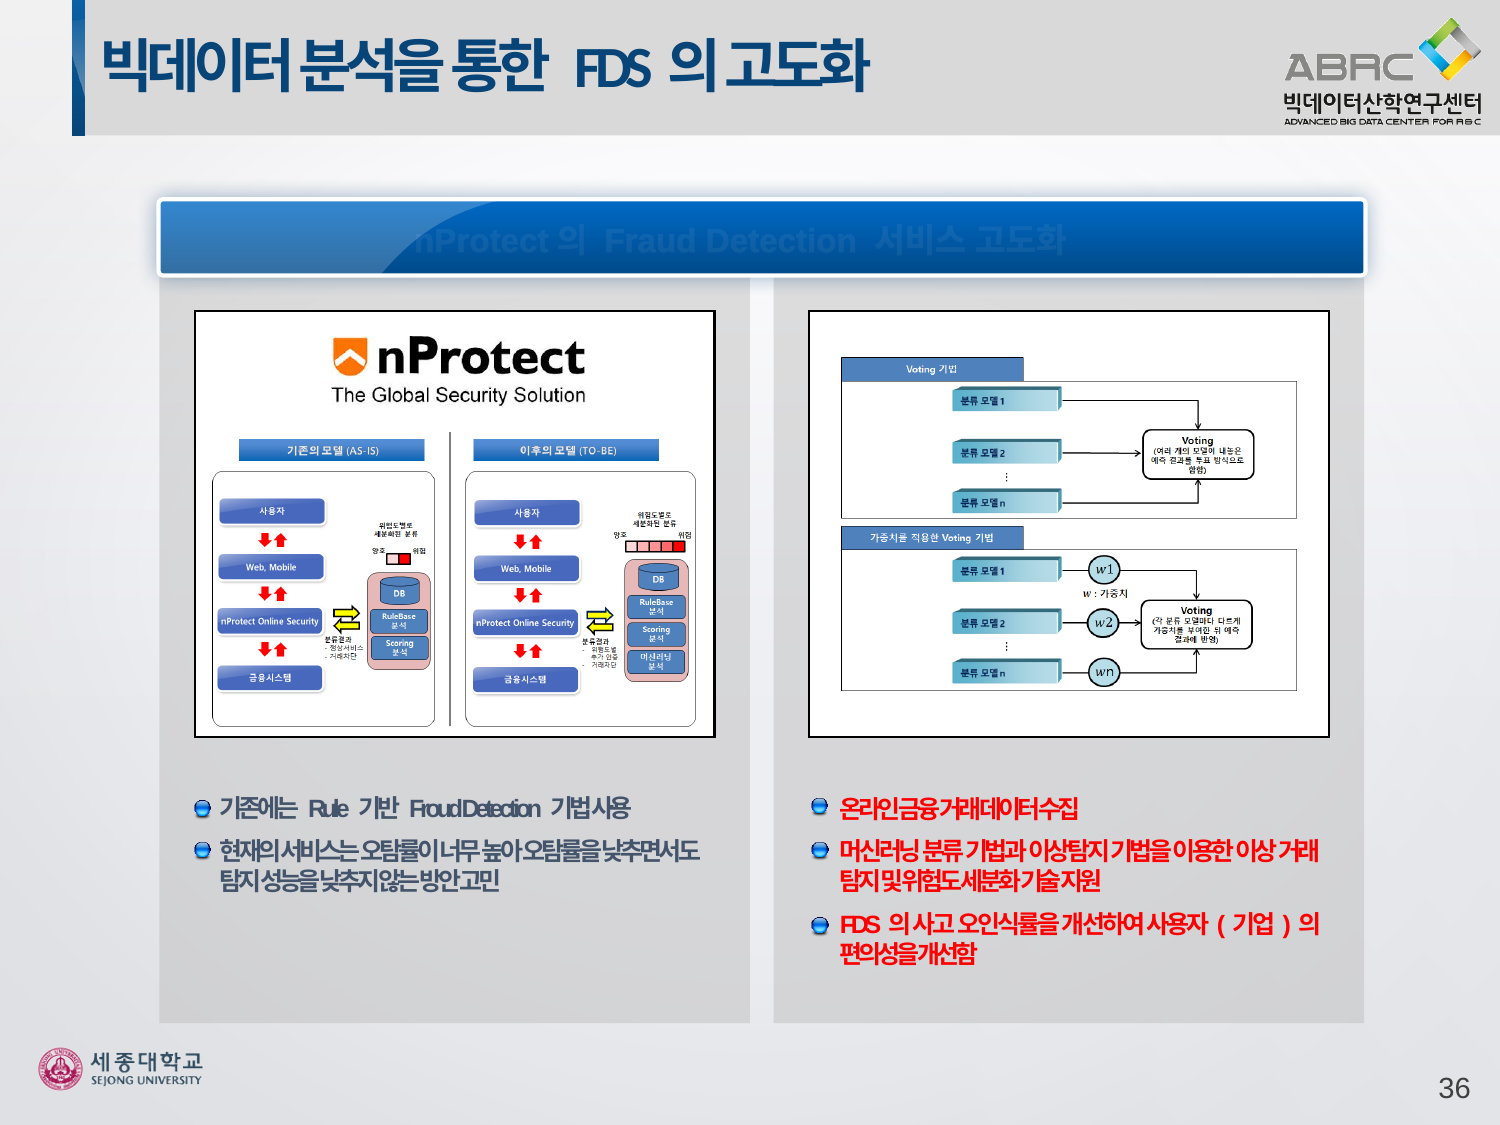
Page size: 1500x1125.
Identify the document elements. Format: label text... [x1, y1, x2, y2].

text_box [808, 310, 1330, 738]
text_box [158, 288, 751, 1024]
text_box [158, 199, 1366, 277]
text_box [773, 289, 1365, 1024]
text_box 기존에는 Rule 기반 Froud Detection 기법 사용 현재의 서비스는 오탐률이 너무 높아 오탐률을 낮추면서도 탐지 성능을 낮추지 않는 방안 고민 [205, 785, 712, 903]
picture [0, 0, 1500, 1125]
list 빅데이터 분석을 통한 FDS의 고도화 [84, 27, 1439, 111]
text_box 온라인 금융 거래 데이터 수집 머신러닝 분류 기법과 이상탐지 기법을 이용한 이상 거래 탐지 및 위험도 세분화 기술 지원 FDS의 사고 오인식률을 개선하여 사용자(기업)의 편의성을 개선함 [825, 786, 1332, 976]
text_box [194, 310, 716, 738]
